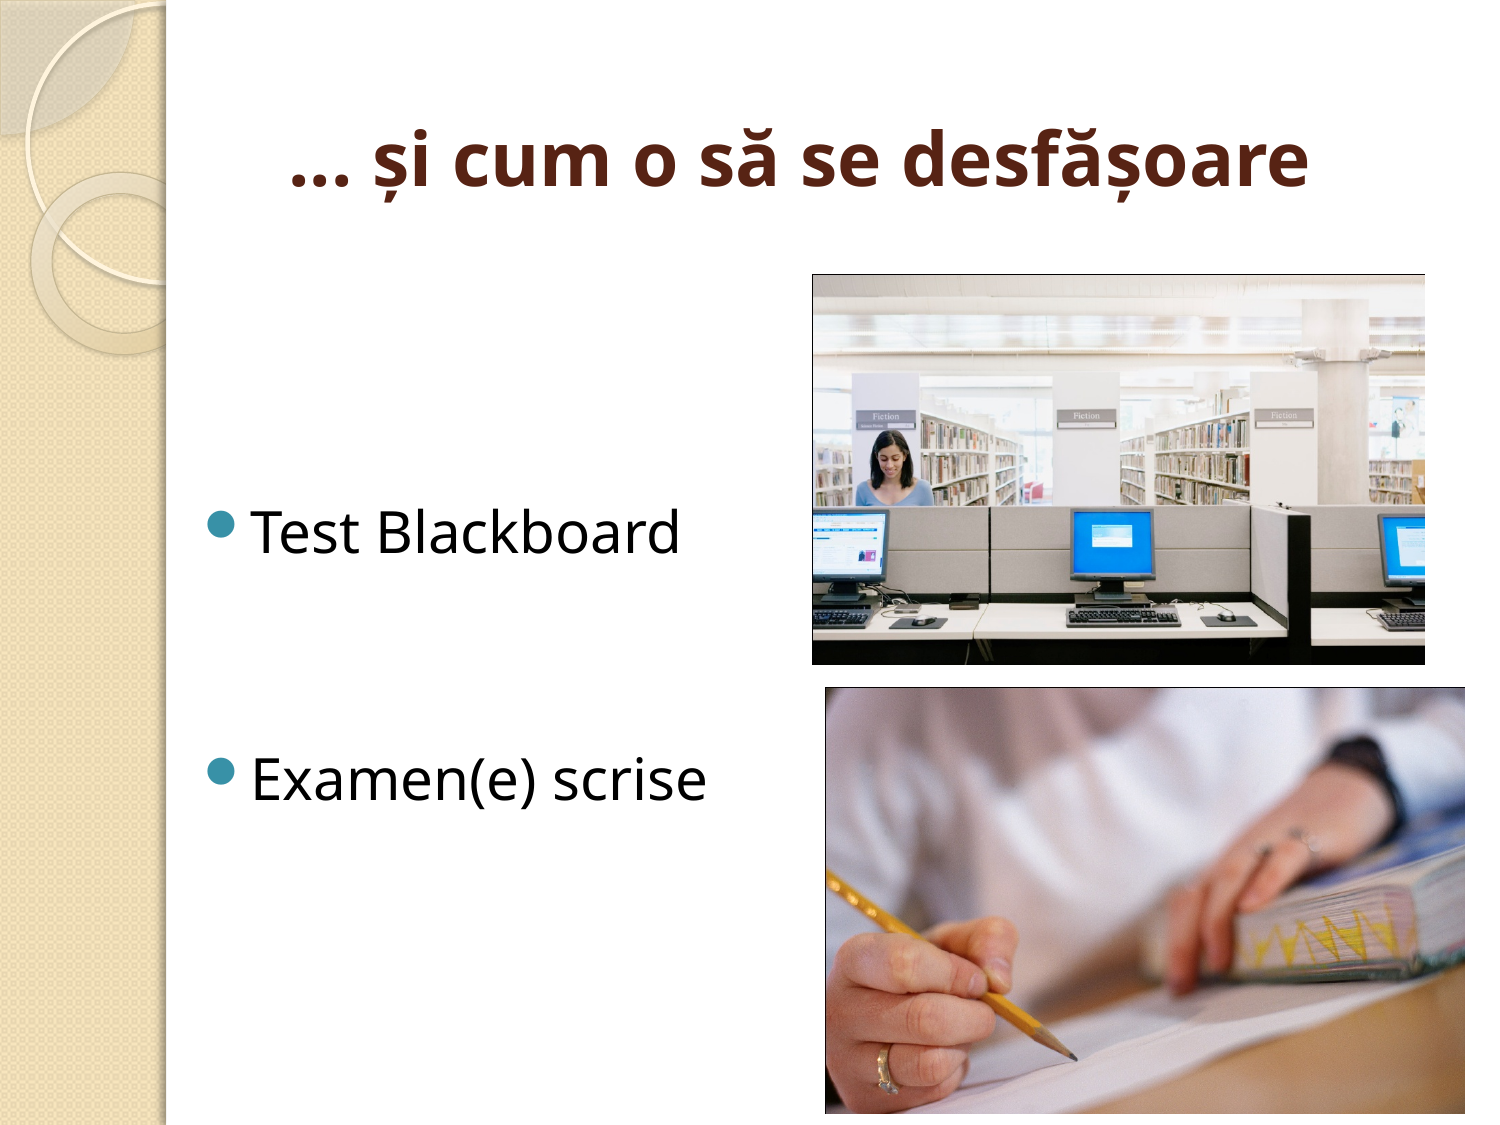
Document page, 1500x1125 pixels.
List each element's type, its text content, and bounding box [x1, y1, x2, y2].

picture [824, 687, 1466, 1115]
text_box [812, 274, 1426, 666]
list Test Blackboard Examen(e) scrise [174, 487, 788, 913]
title ... şi cum o să se desfăşoare [174, 62, 1425, 250]
